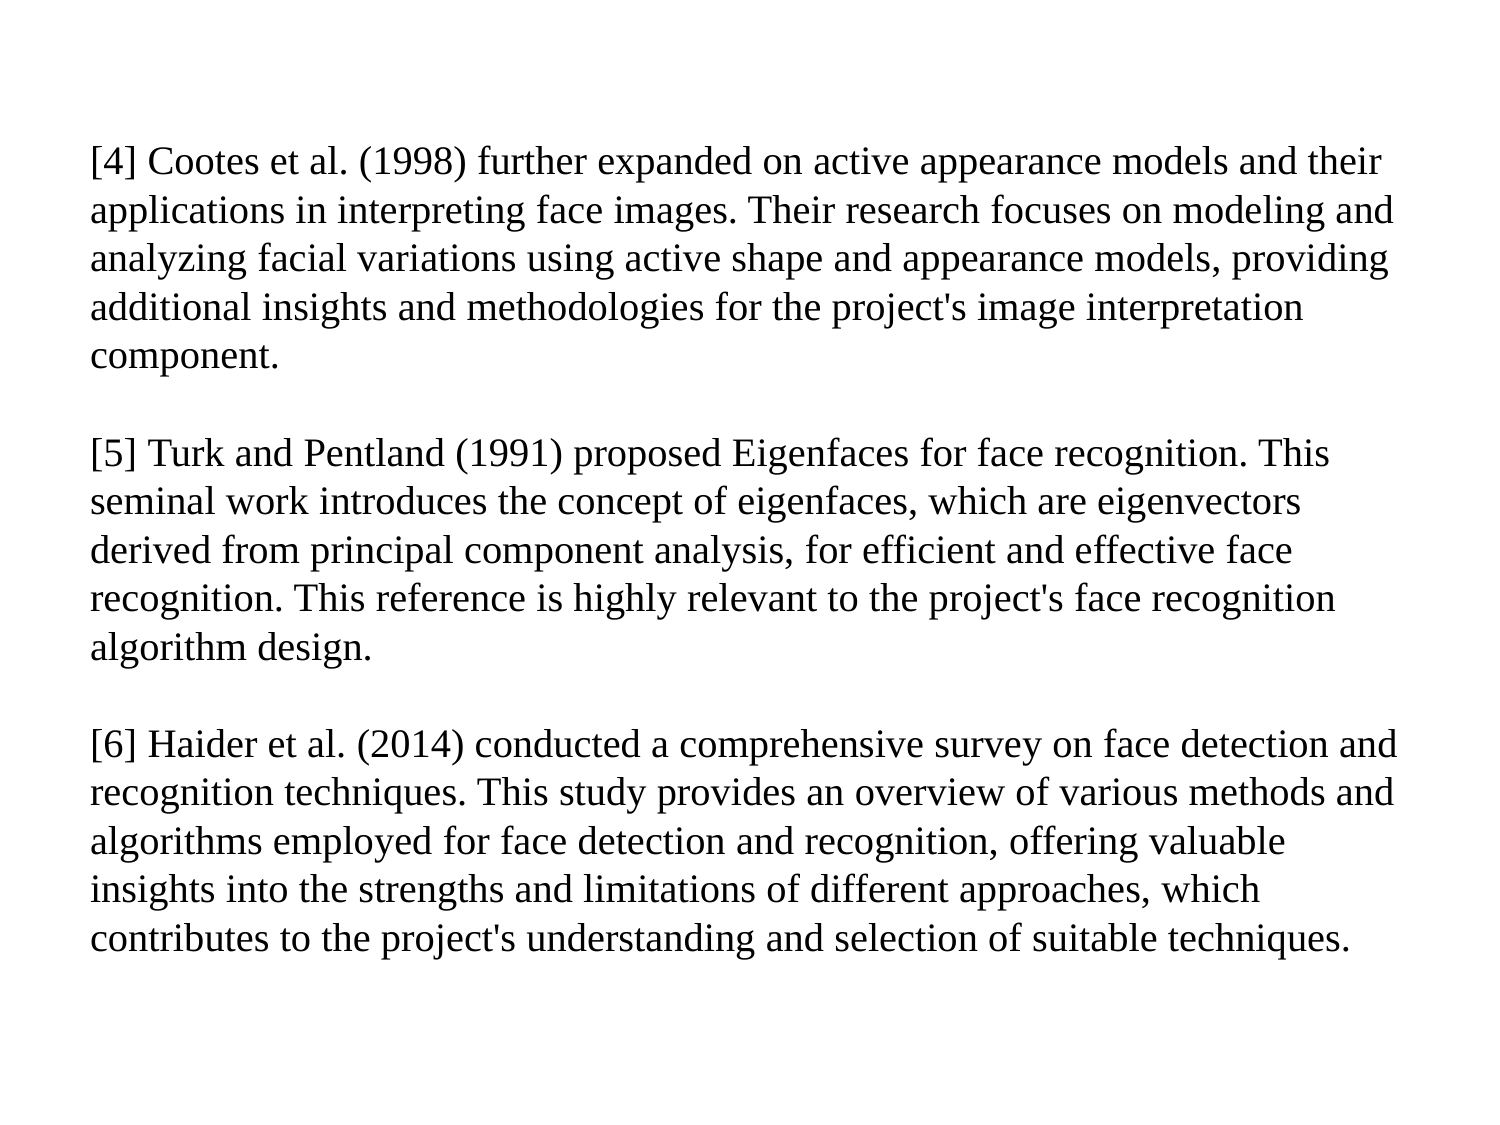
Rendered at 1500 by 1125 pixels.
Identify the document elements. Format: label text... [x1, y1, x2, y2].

list [4] Cootes et al. (1998) further expanded on active appearance models and their applications in interpreting face images. Their research focuses on modeling and analyzing facial variations using active shape and appearance models, providing additional insights and methodologies for the project's image interpretation component. [5] Turk and Pentland (1991) proposed Eigenfaces for face recognition. This seminal work introduces the concept of eigenfaces, which are eigenvectors derived from principal component analysis, for efficient and effective face recognition. This reference is highly relevant to the project's face recognition algorithm design. [6] Haider et al. (2014) conducted a comprehensive survey on face detection and recognition techniques. This study provides an overview of various methods and algorithms employed for face detection and recognition, offering valuable insights into the strengths and limitations of different approaches, which contributes to the project's understanding and selection of suitable techniques. [75, 126, 1425, 1005]
